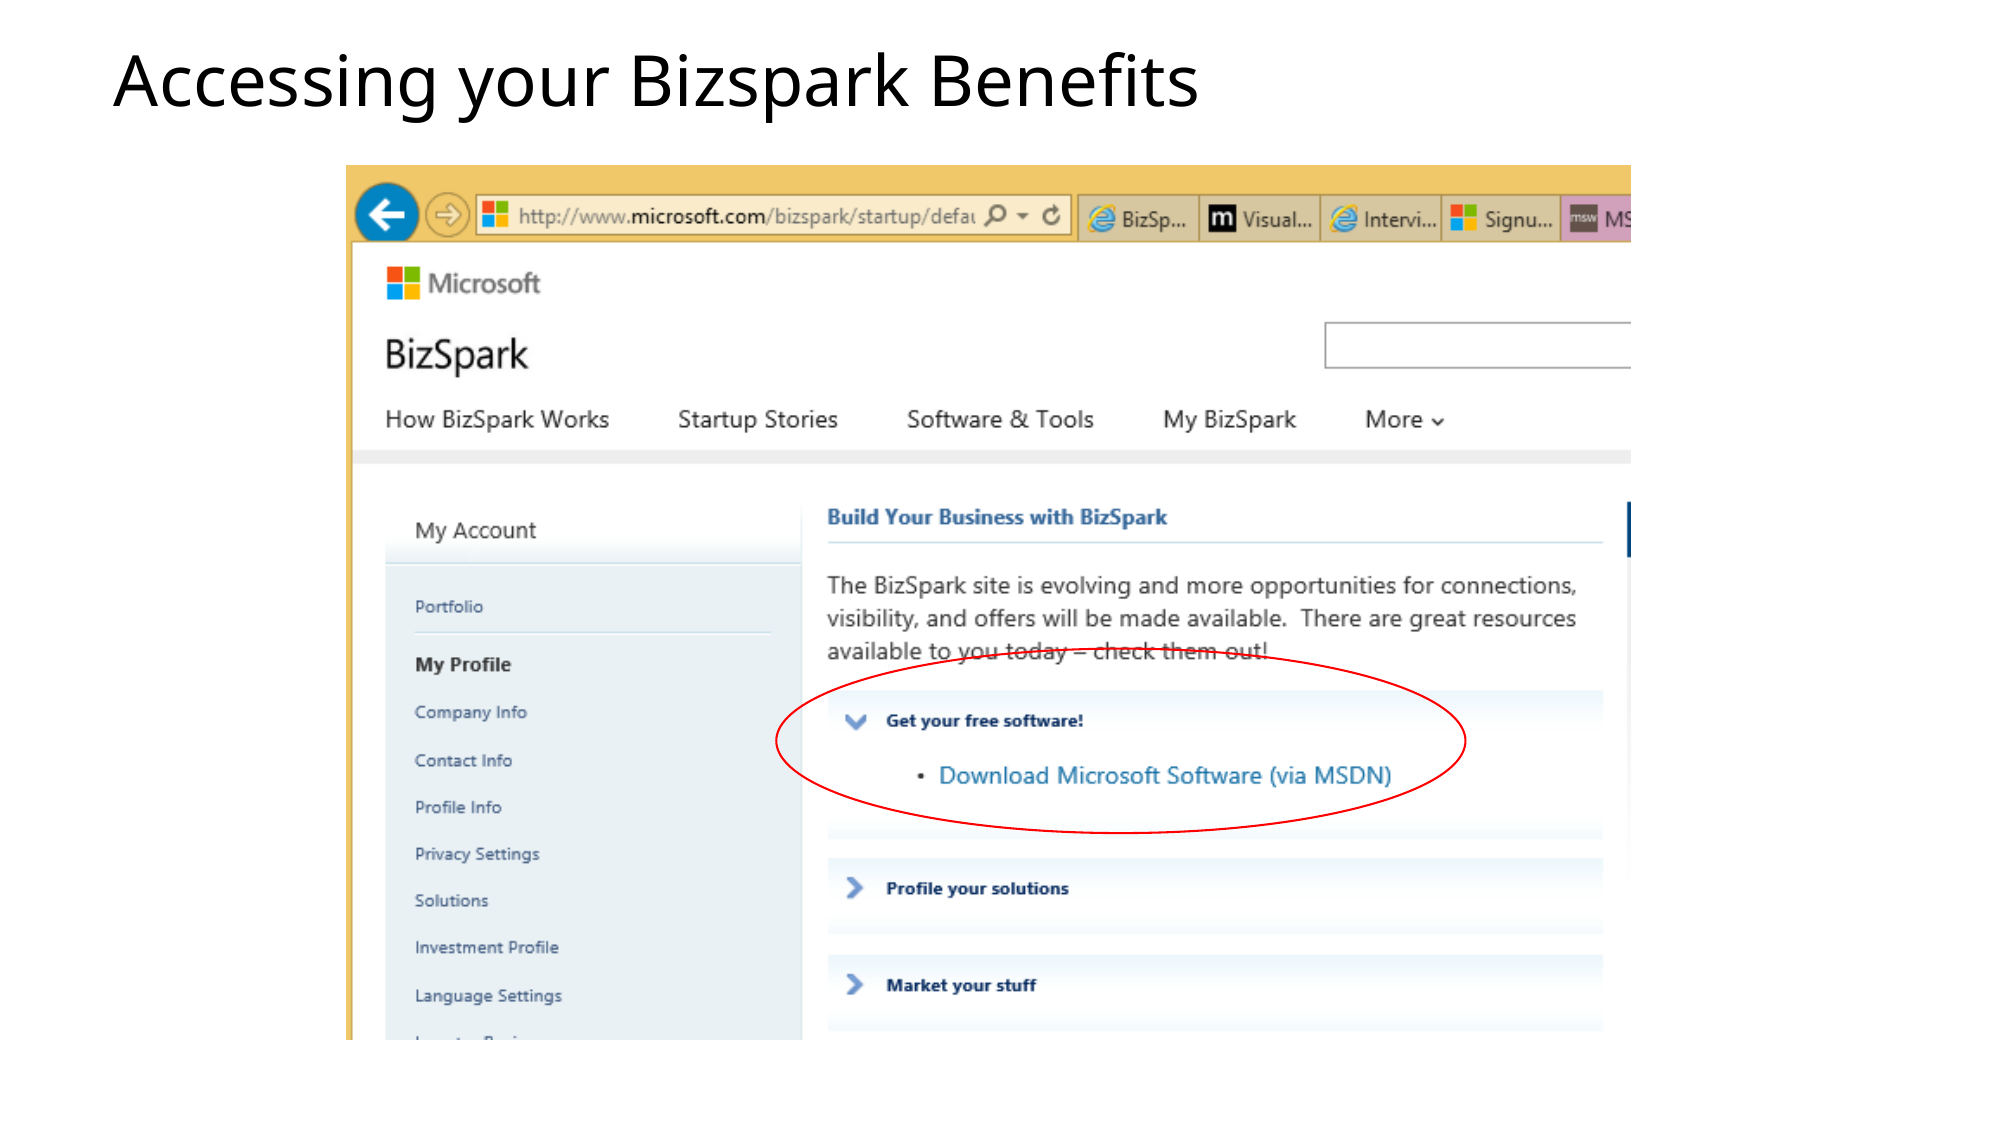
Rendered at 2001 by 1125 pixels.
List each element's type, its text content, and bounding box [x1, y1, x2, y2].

title Accessing your Bizspark Benefits [98, 37, 1824, 130]
picture [346, 165, 1631, 1040]
